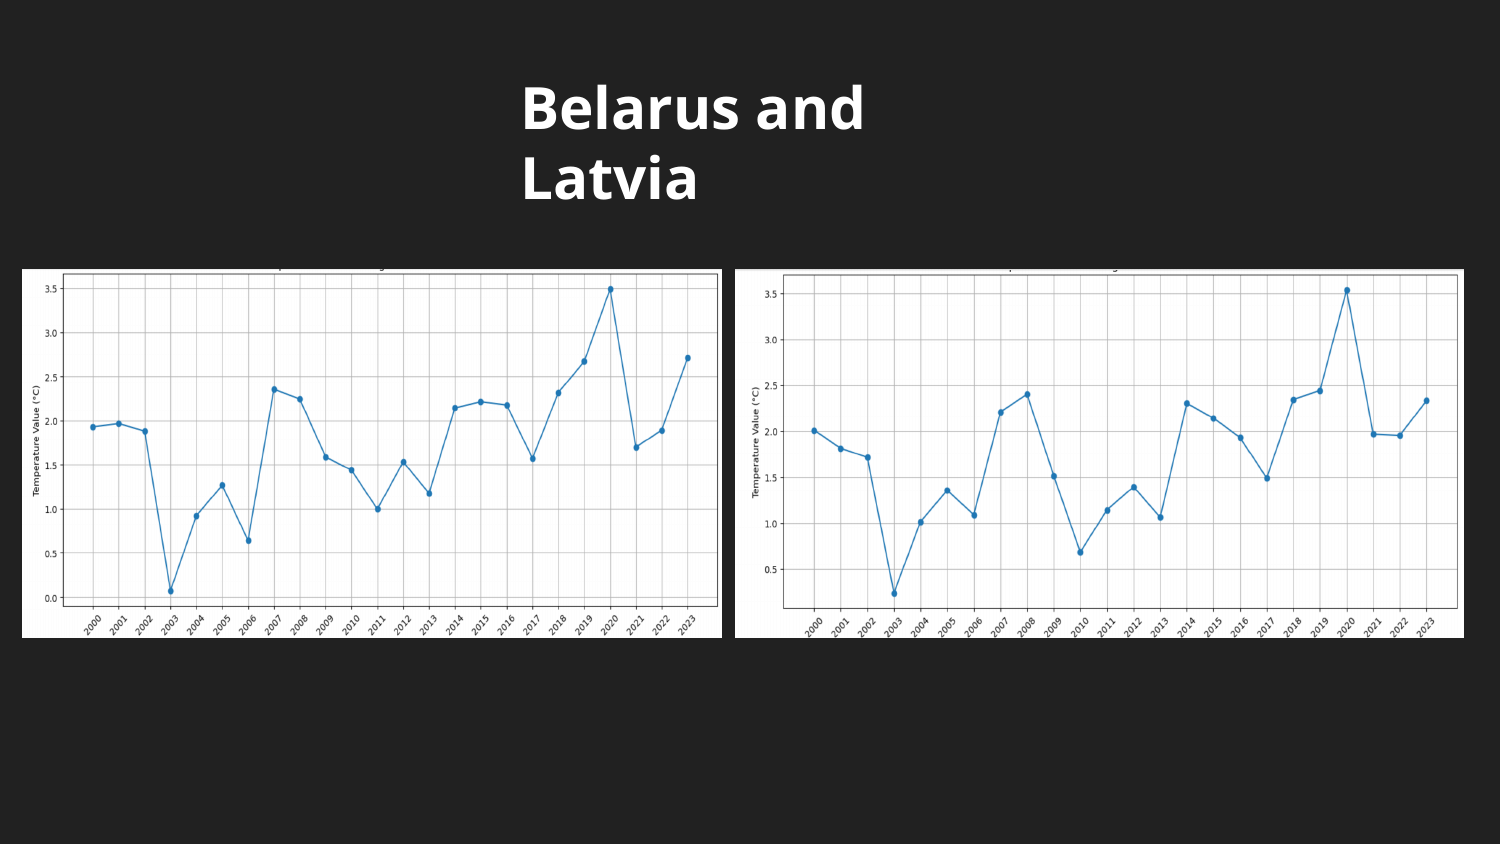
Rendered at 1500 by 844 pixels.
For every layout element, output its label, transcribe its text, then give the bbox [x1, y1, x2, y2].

picture [735, 269, 1464, 638]
text_box Belarus and Latvia [505, 55, 1018, 178]
picture [22, 269, 722, 638]
